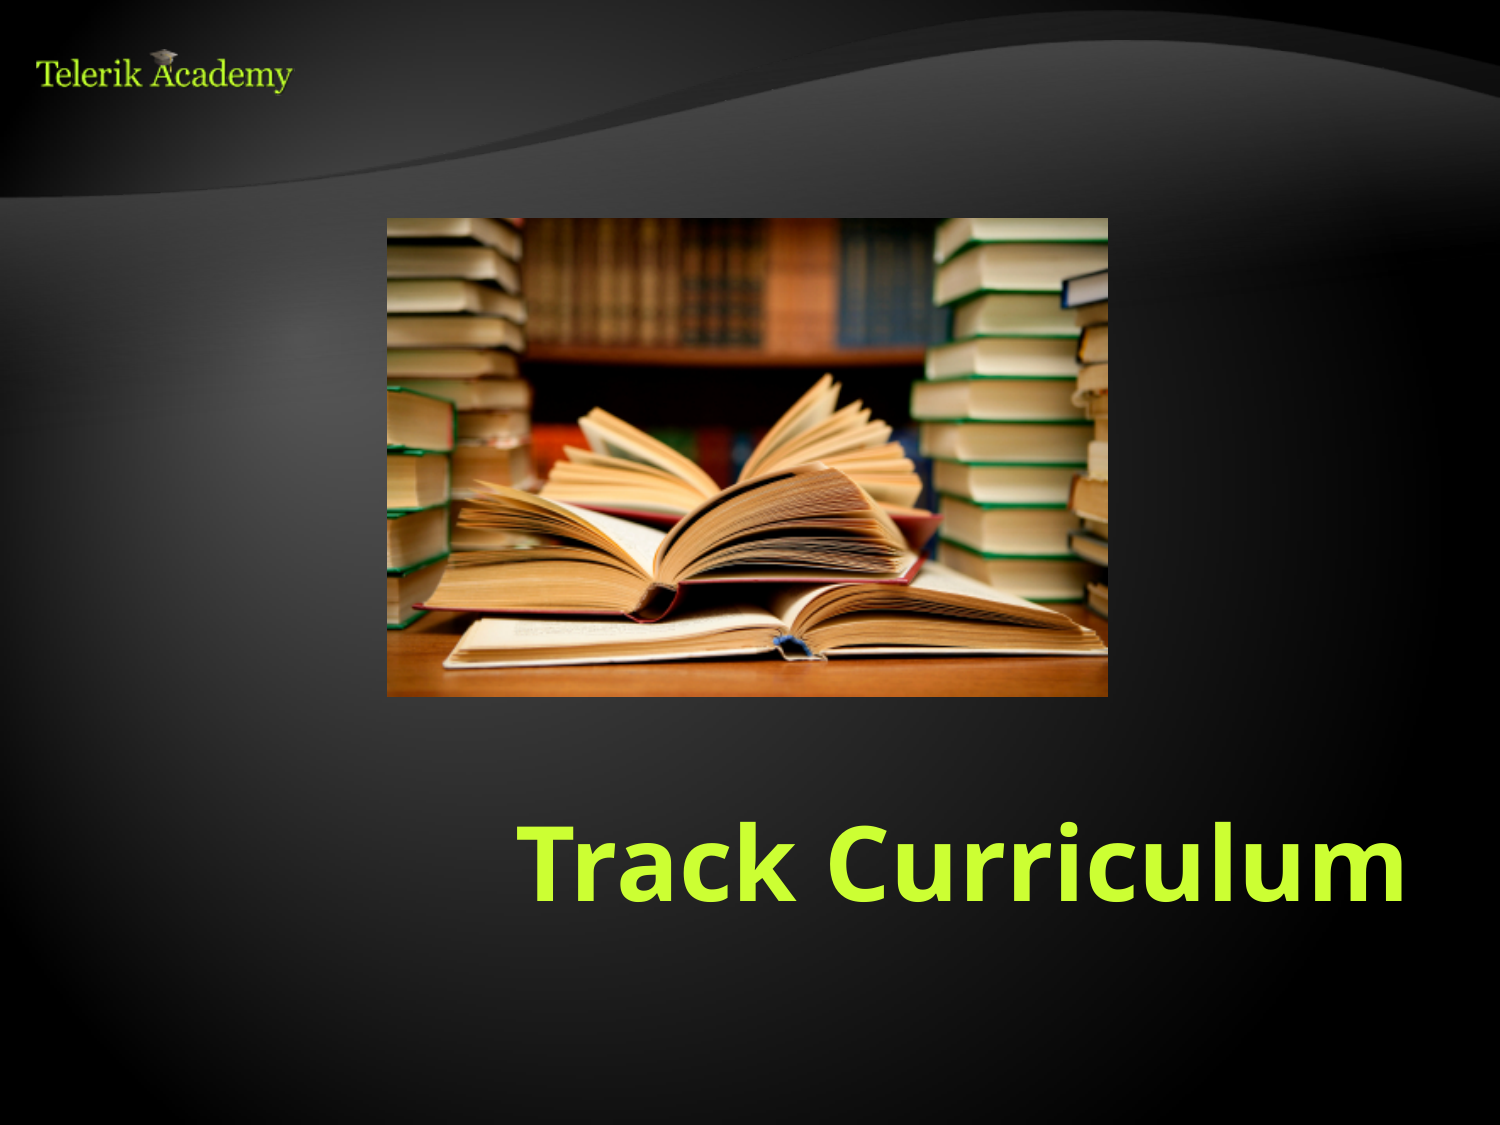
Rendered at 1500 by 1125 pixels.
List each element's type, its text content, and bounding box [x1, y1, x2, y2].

text_box Track Curriculum [75, 849, 1425, 963]
picture [0, 0, 1500, 1125]
